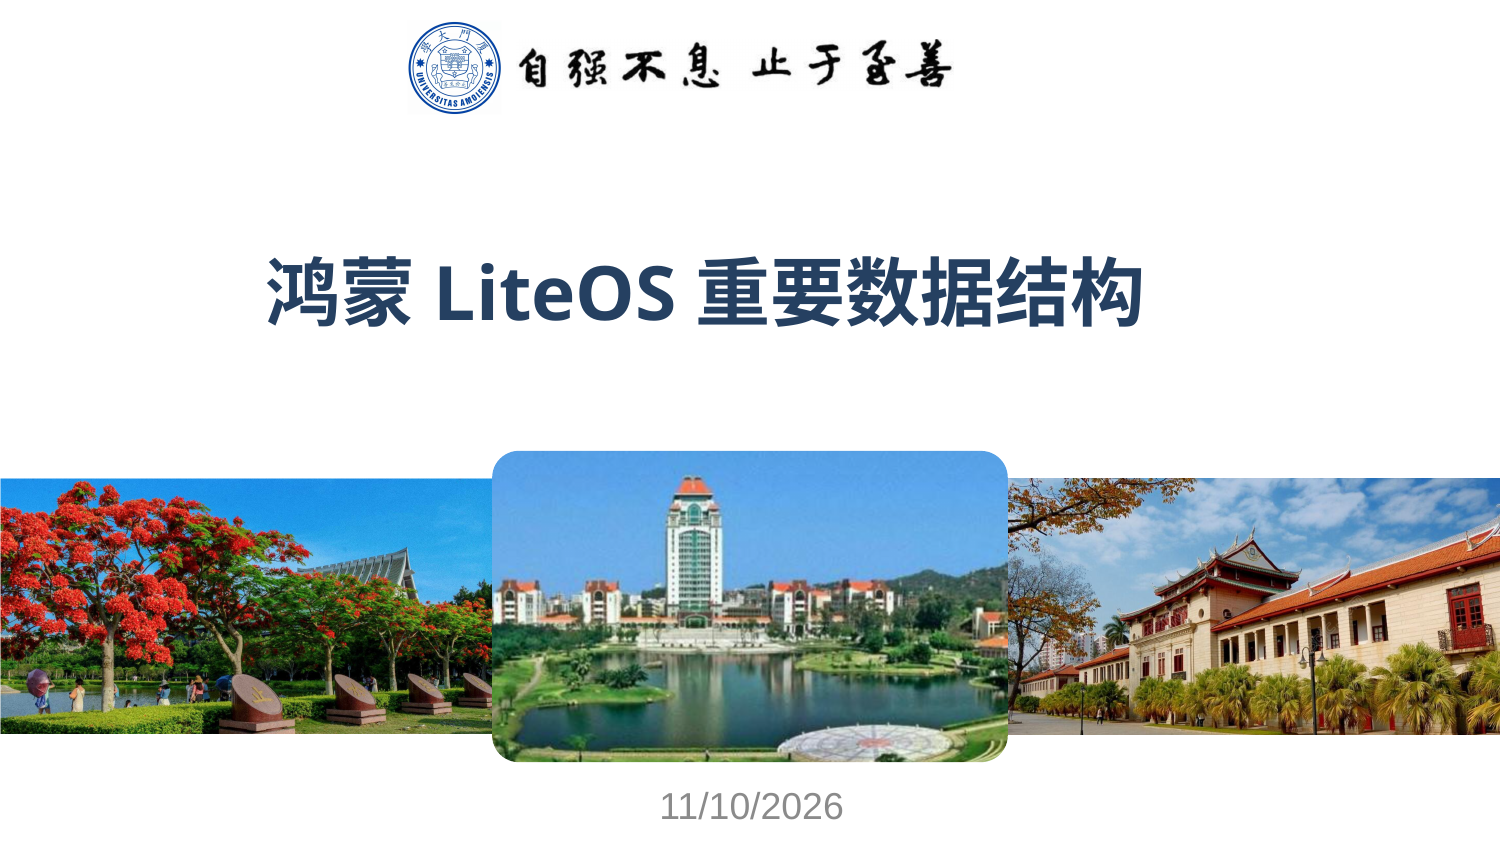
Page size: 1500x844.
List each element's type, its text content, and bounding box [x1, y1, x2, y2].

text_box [407, 20, 954, 115]
text_box 鸿蒙LiteOS重要数据结构 [32, 237, 1379, 345]
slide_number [644, 782, 982, 828]
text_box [0, 450, 1500, 763]
